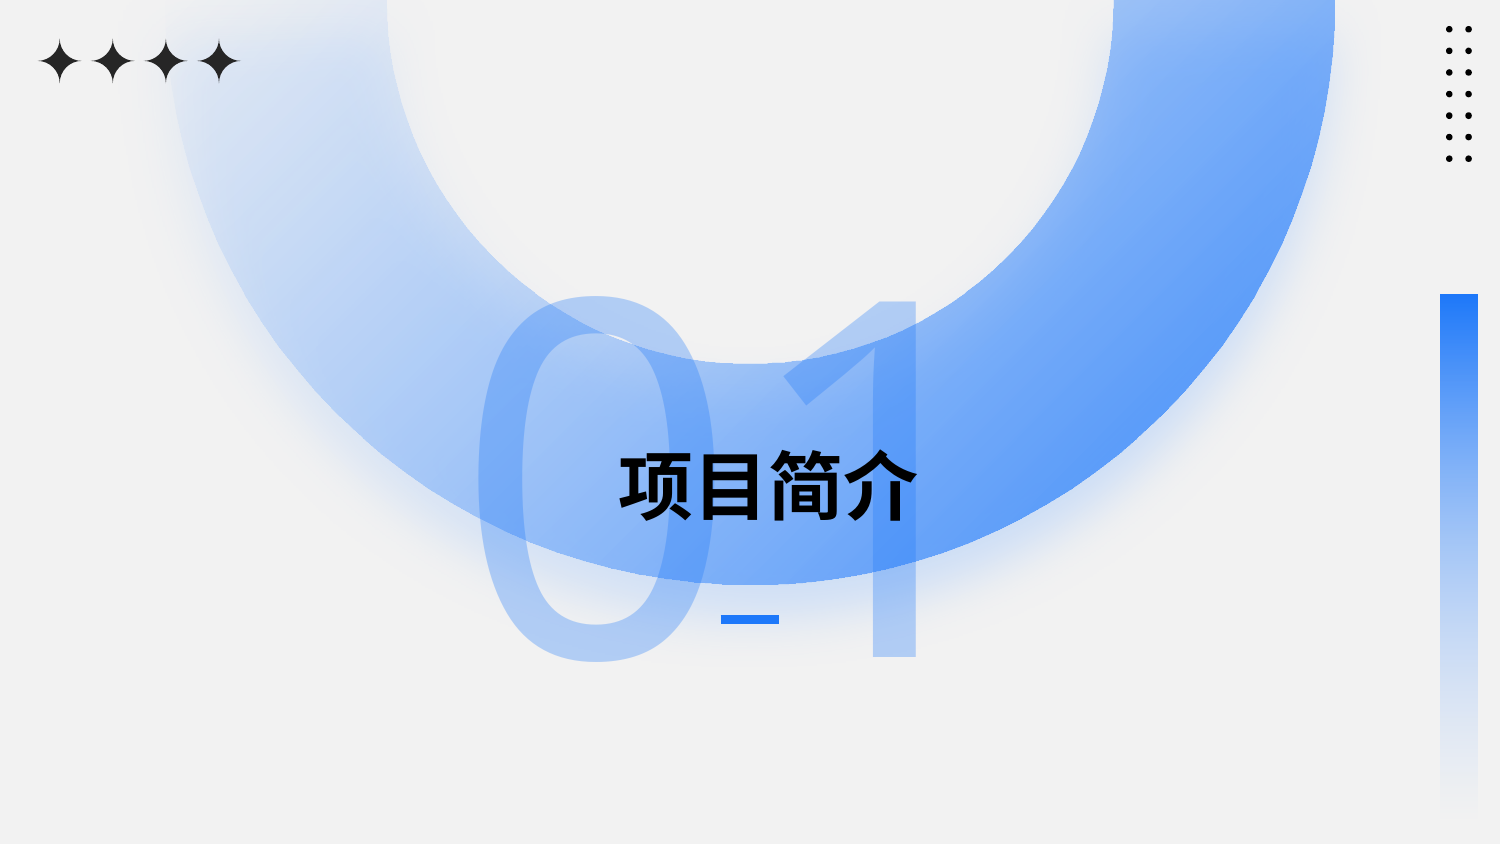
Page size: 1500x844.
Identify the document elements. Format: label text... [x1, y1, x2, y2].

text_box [37, 38, 241, 84]
text_box 01 [439, 537, 1039, 765]
text_box 项目简介 [379, 432, 1158, 537]
text_box 01 [439, 152, 1039, 432]
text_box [1446, 25, 1472, 162]
text_box [164, 0, 439, 454]
text_box [1439, 293, 1479, 820]
text_box [1039, 0, 1336, 432]
